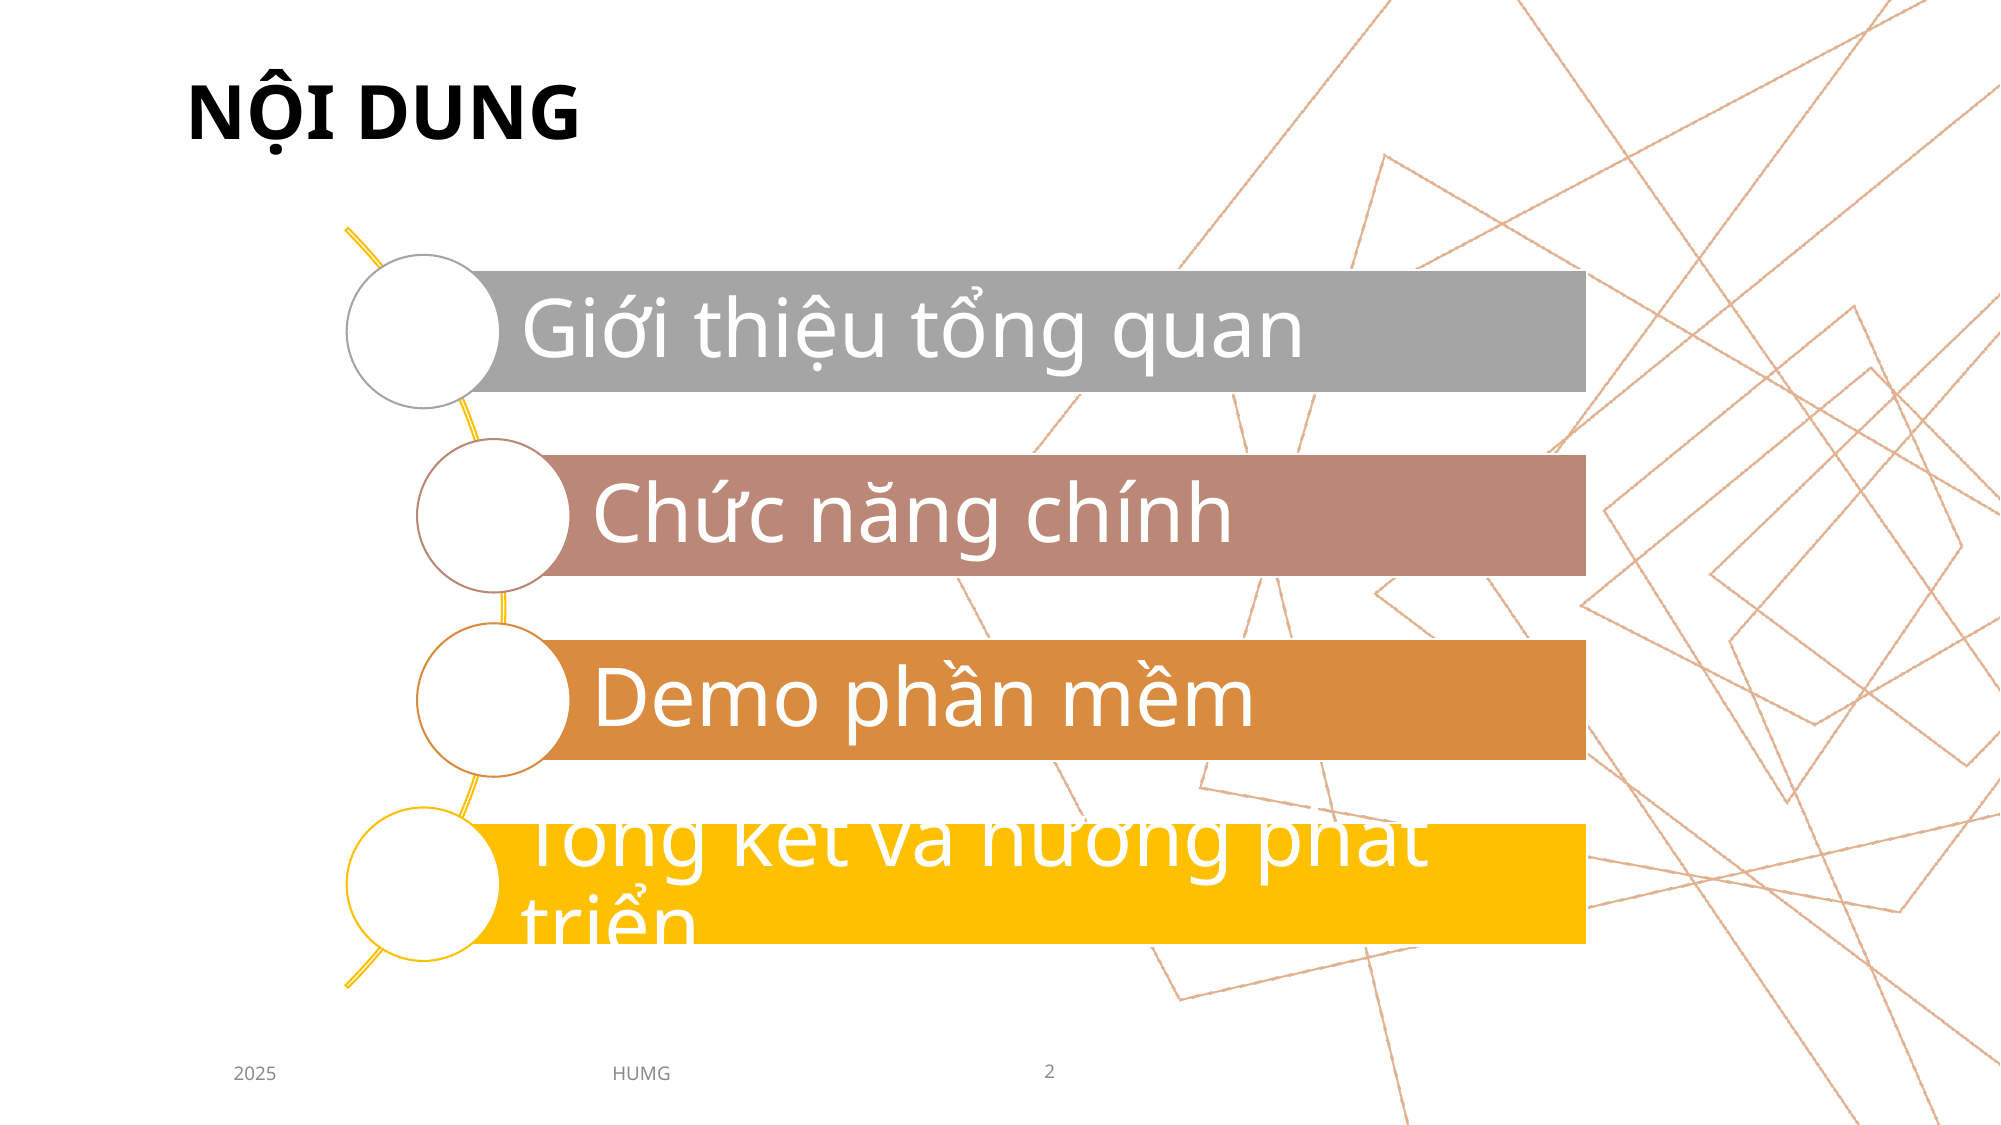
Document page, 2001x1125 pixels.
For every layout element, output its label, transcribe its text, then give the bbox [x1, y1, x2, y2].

footer HUMG [437, 1042, 846, 1103]
slide_number 2 [908, 1042, 1071, 1103]
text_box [333, 208, 1599, 1007]
text_box NỘI DUNG [171, 57, 705, 163]
slide_number 2025 [218, 1042, 381, 1103]
picture [900, 0, 2000, 1125]
